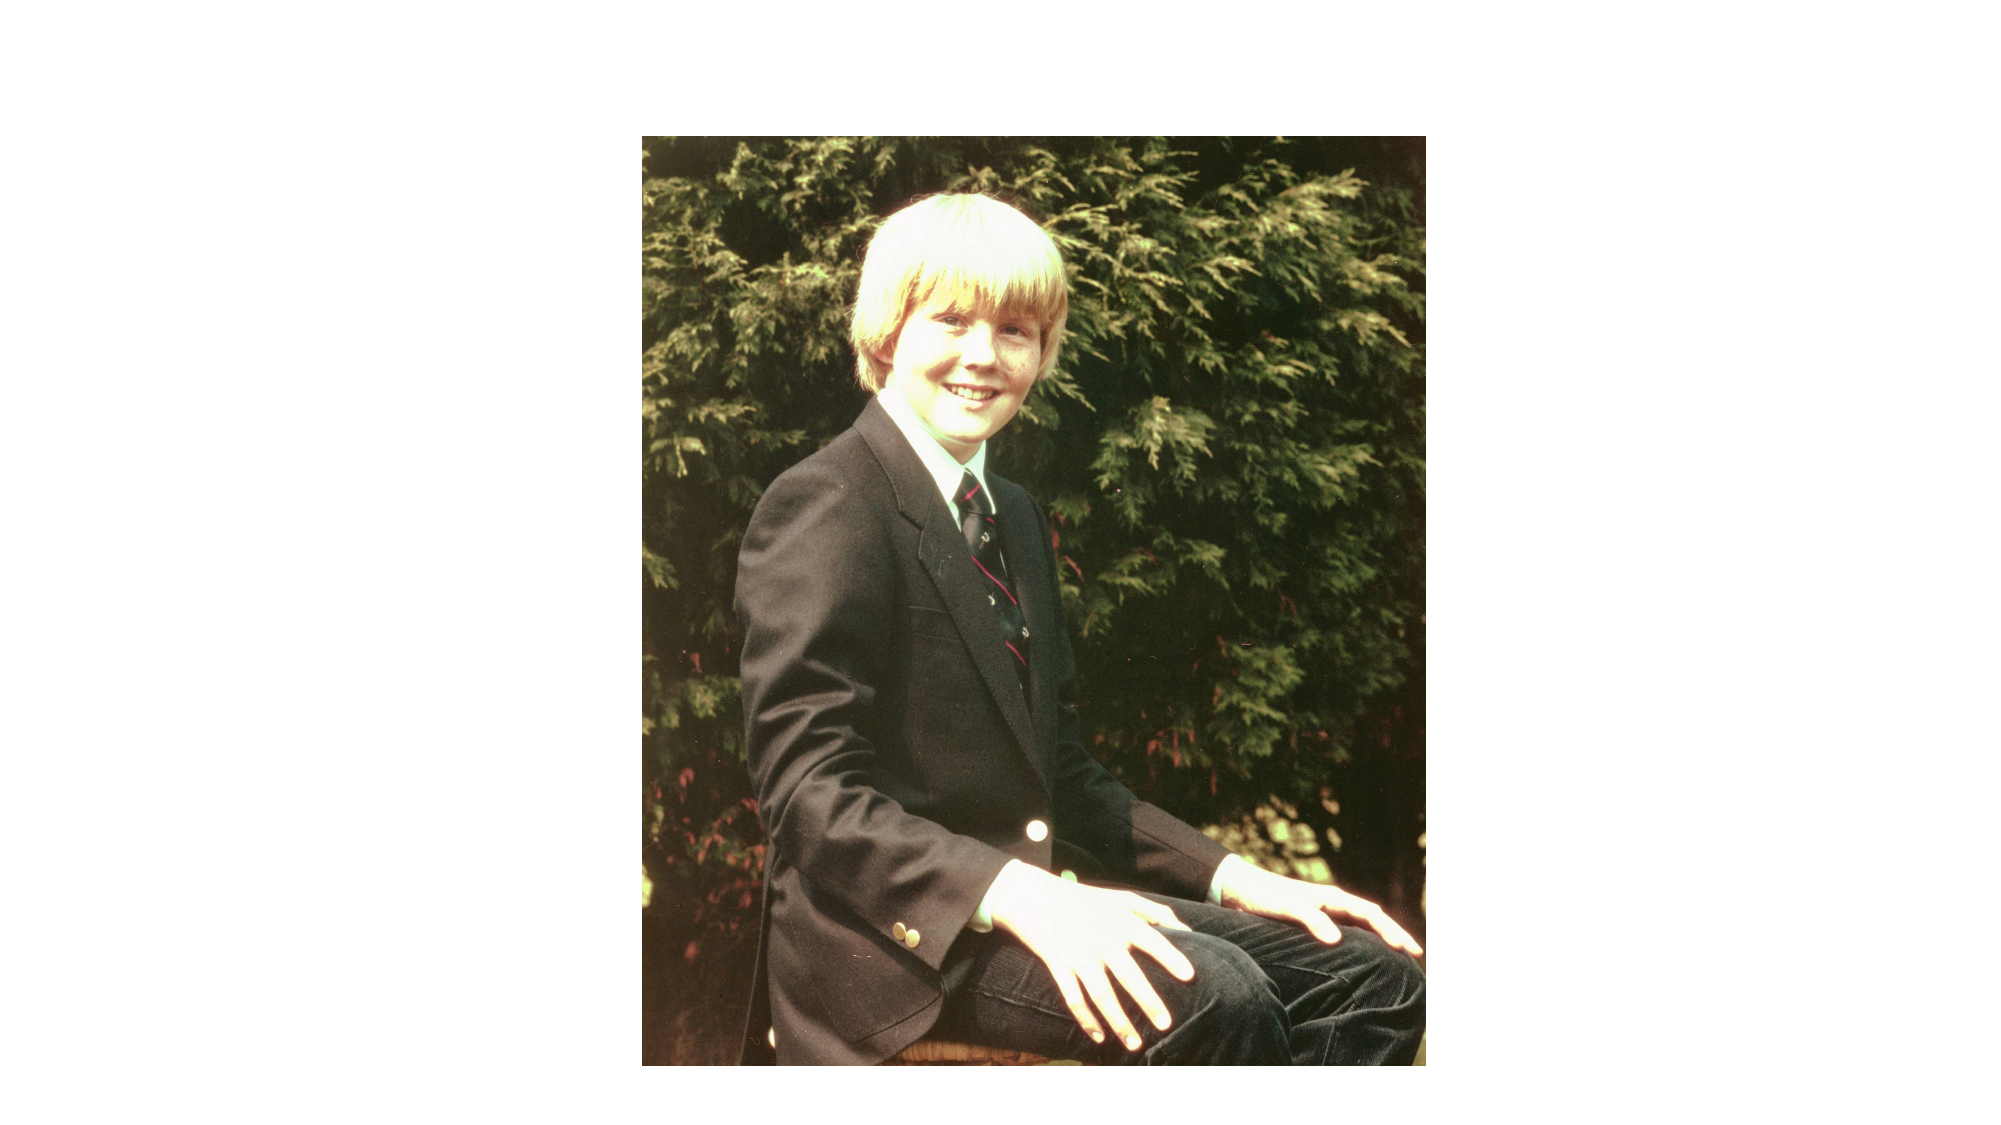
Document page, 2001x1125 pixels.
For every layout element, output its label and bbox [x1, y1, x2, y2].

list [641, 136, 1427, 1066]
